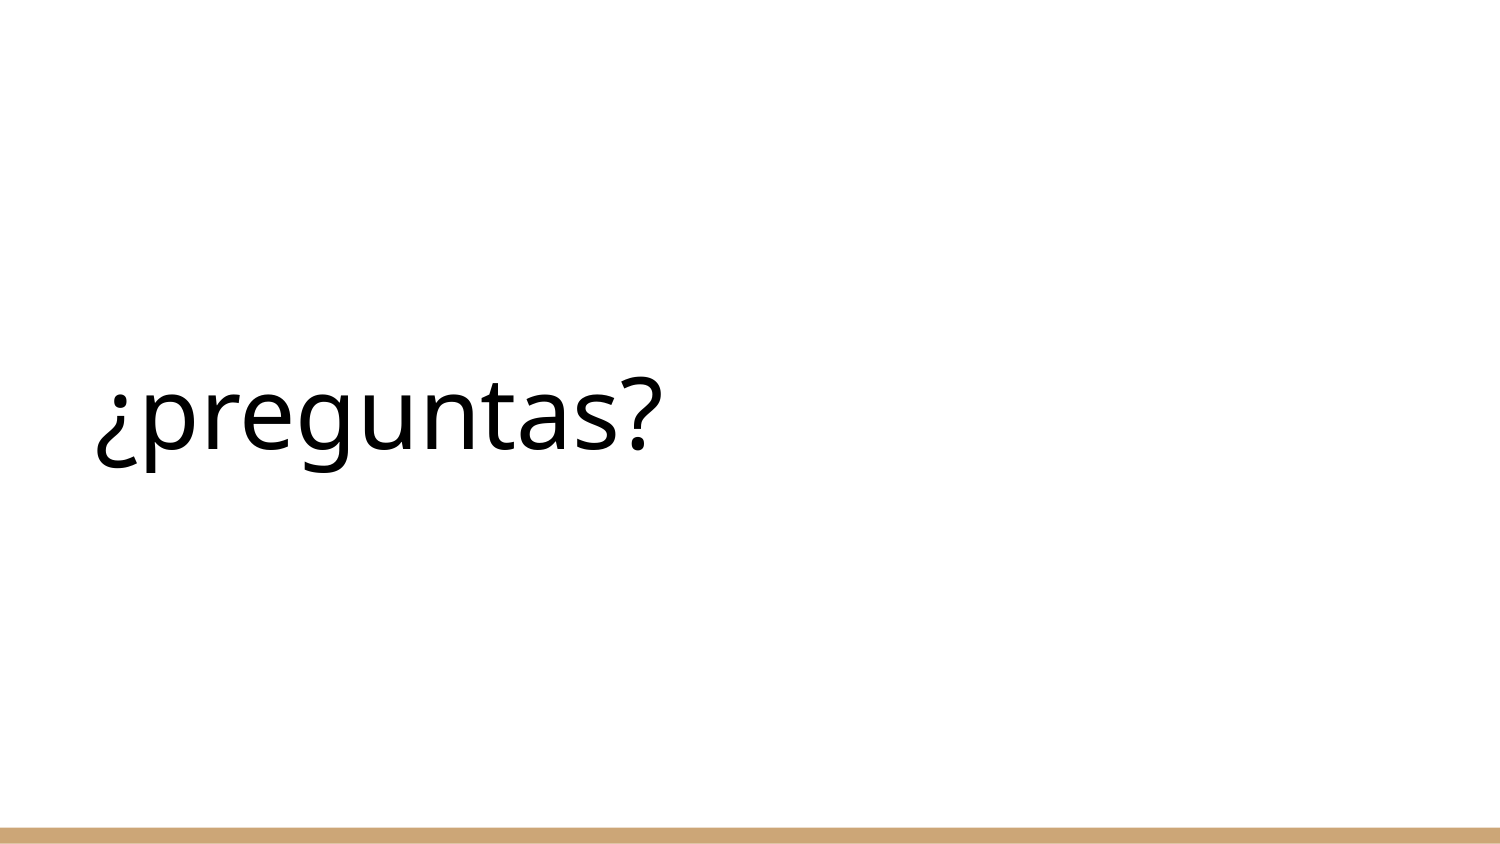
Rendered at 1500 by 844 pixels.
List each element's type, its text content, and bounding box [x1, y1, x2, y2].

title ¿preguntas? [80, 73, 1045, 745]
